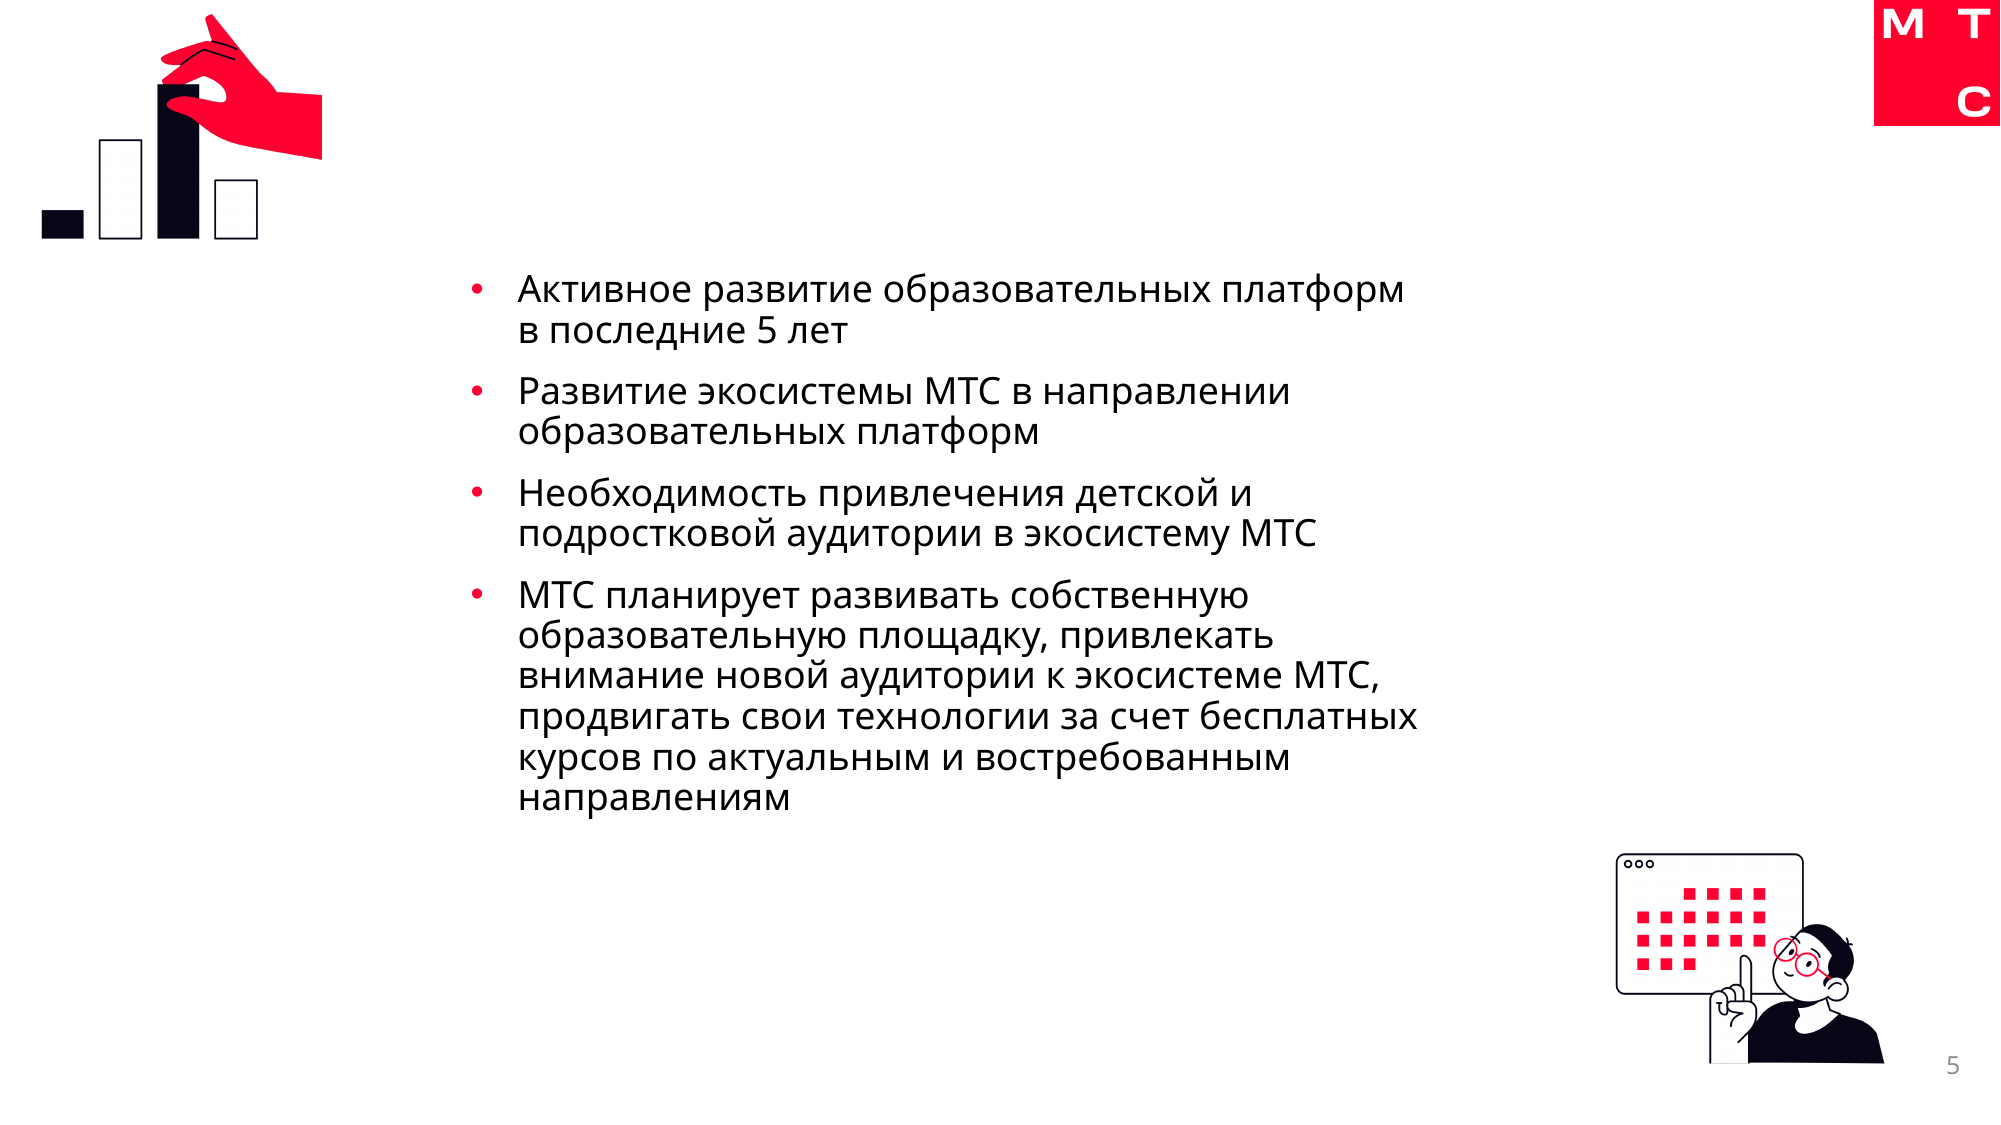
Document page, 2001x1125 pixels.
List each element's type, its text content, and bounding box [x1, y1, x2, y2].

picture [1874, 0, 2000, 126]
slide_number 5 [1524, 1042, 1975, 1086]
picture [41, 14, 322, 240]
picture [1615, 853, 1885, 1064]
text_box Активное развитие образовательных платформ в последние 5 лет Развитие экосистемы МТС в направлении образовательных платформ Необходимость привлечения детской и подростковой аудитории в экосистему МТС МТС планирует развивать собственную образовательную площадку, привлекать внимание новой аудитории к экосистеме МТС, продвигать свои технологии за счет бесплатных курсов по актуальным и востребованным направлениям [470, 291, 1422, 798]
